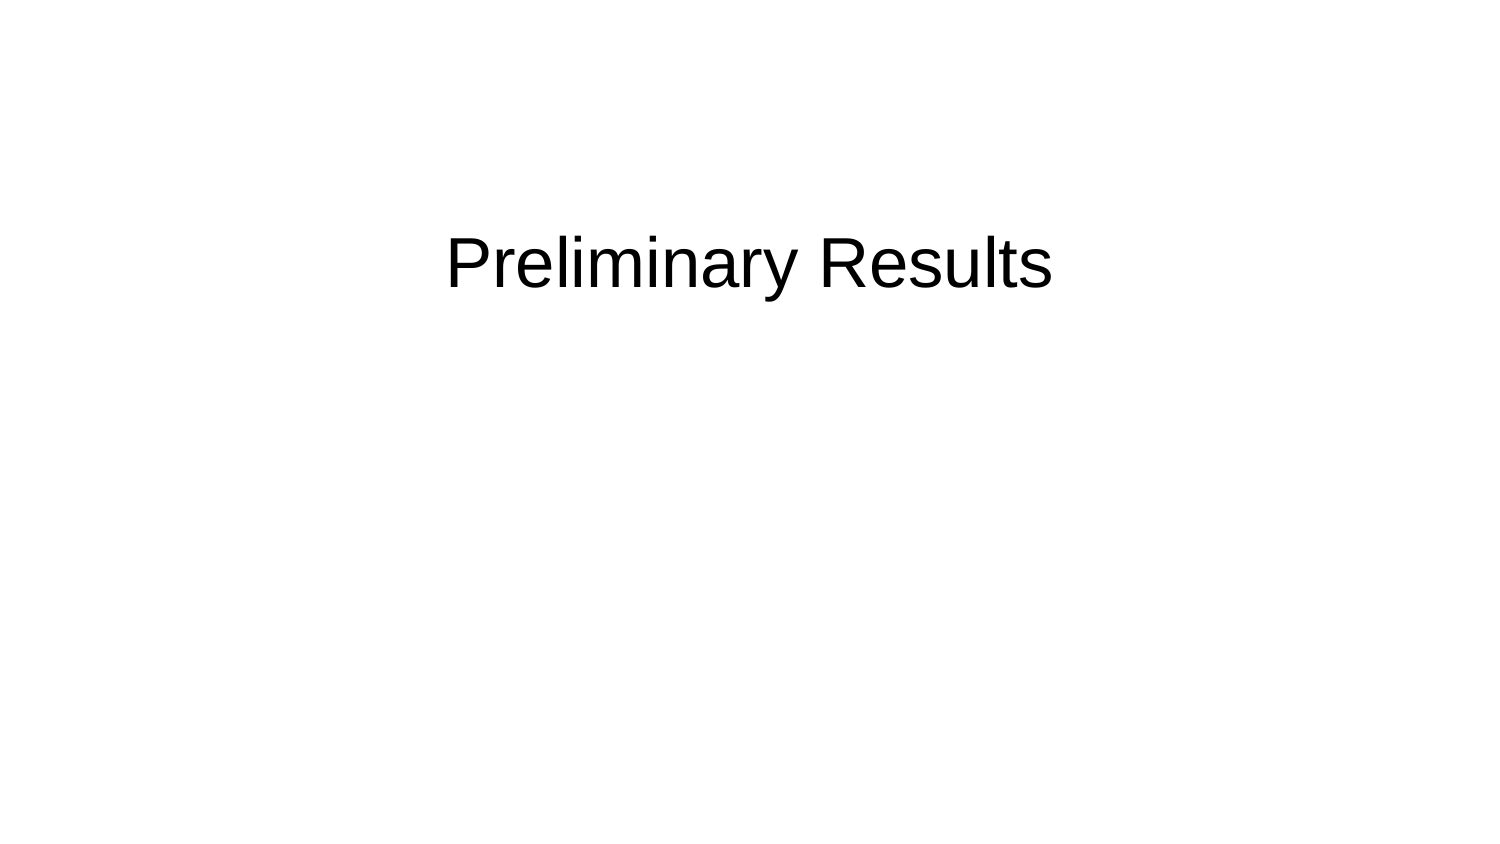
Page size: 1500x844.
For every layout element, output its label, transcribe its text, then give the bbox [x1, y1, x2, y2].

list Preliminary Results [51, 189, 1449, 750]
